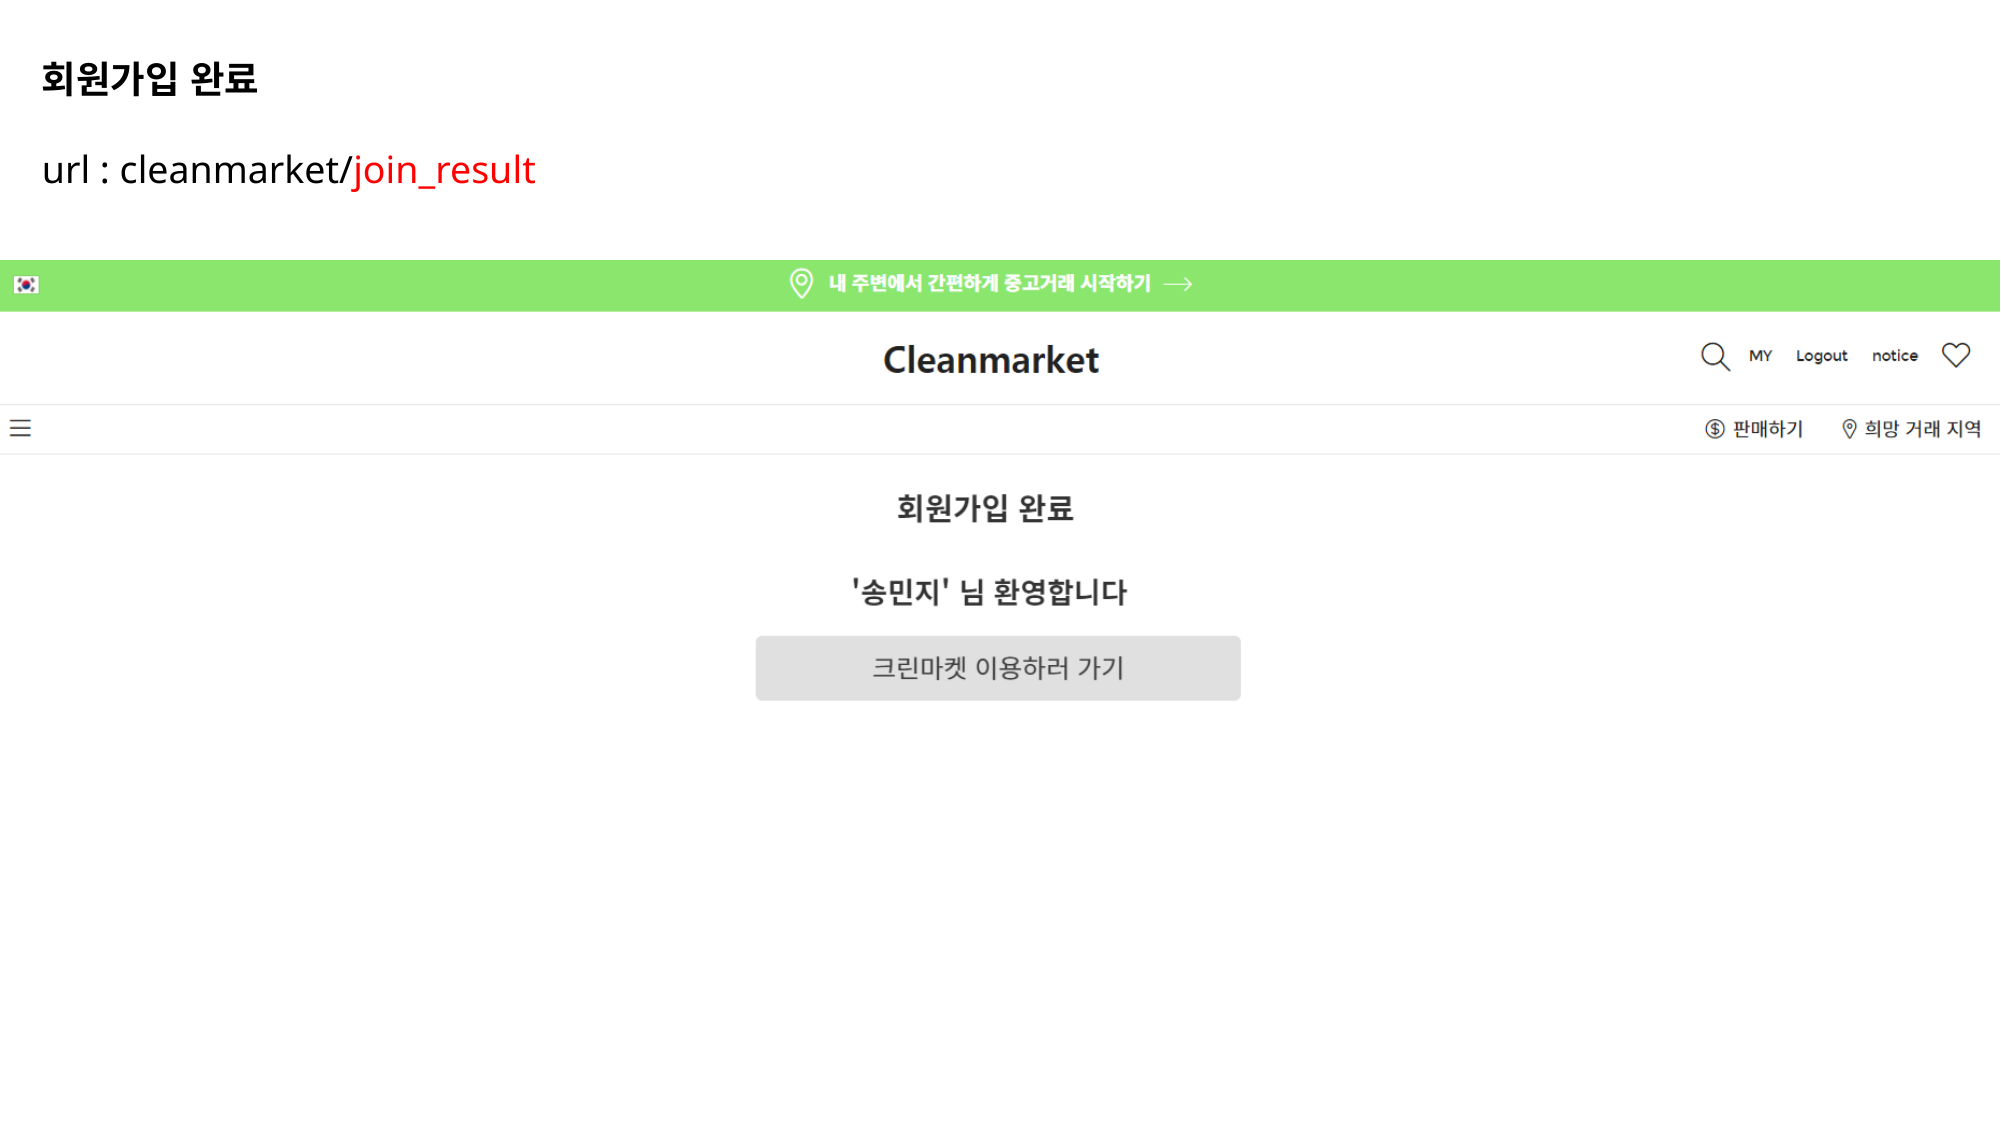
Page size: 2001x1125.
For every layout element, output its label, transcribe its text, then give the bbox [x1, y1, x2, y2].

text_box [0, 259, 2000, 731]
text_box 회원가입 완료 url : cleanmarket/join_result [27, 48, 1028, 199]
